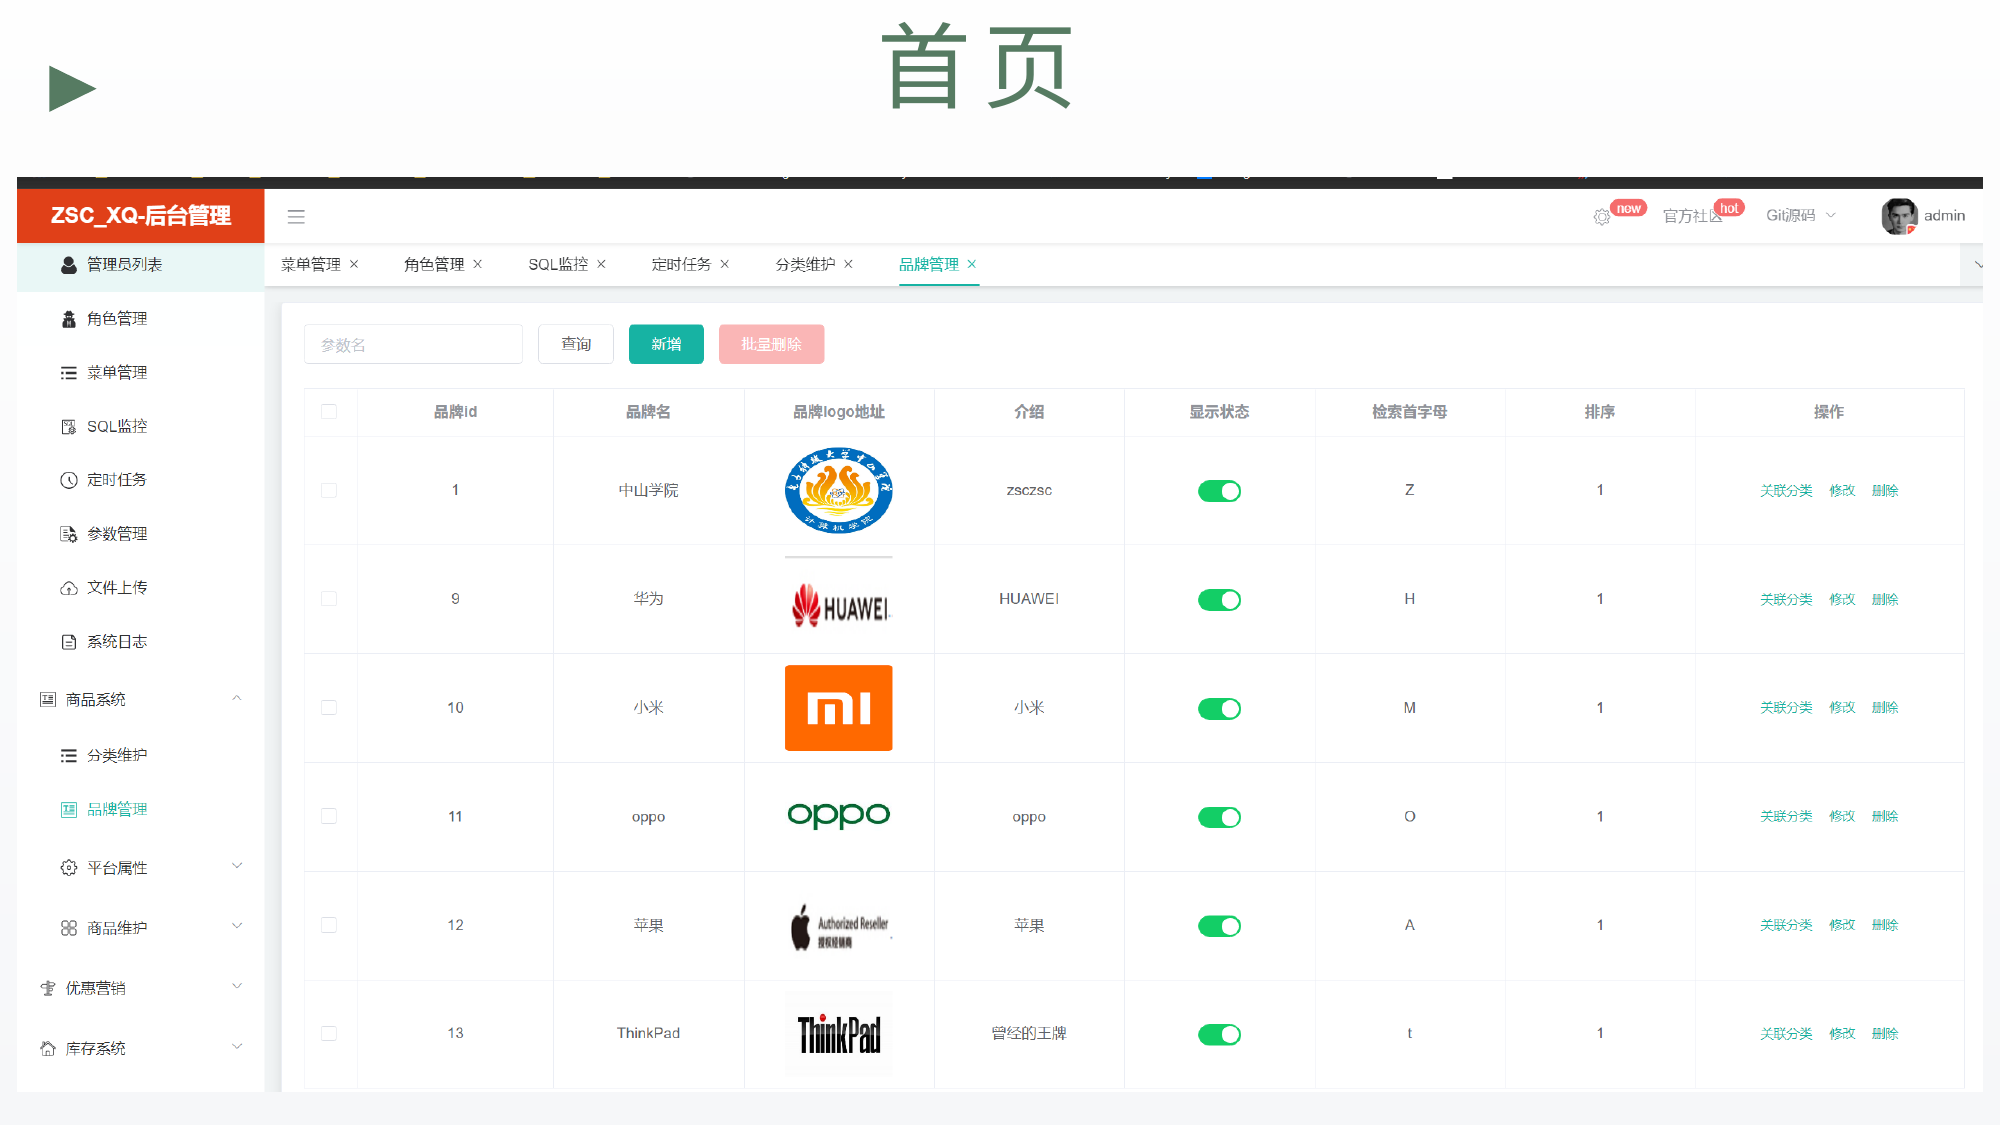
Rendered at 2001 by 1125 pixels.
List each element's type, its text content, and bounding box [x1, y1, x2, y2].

text_box [48, 64, 99, 114]
picture [17, 177, 1983, 1092]
text_box 首页 [862, 0, 1093, 128]
